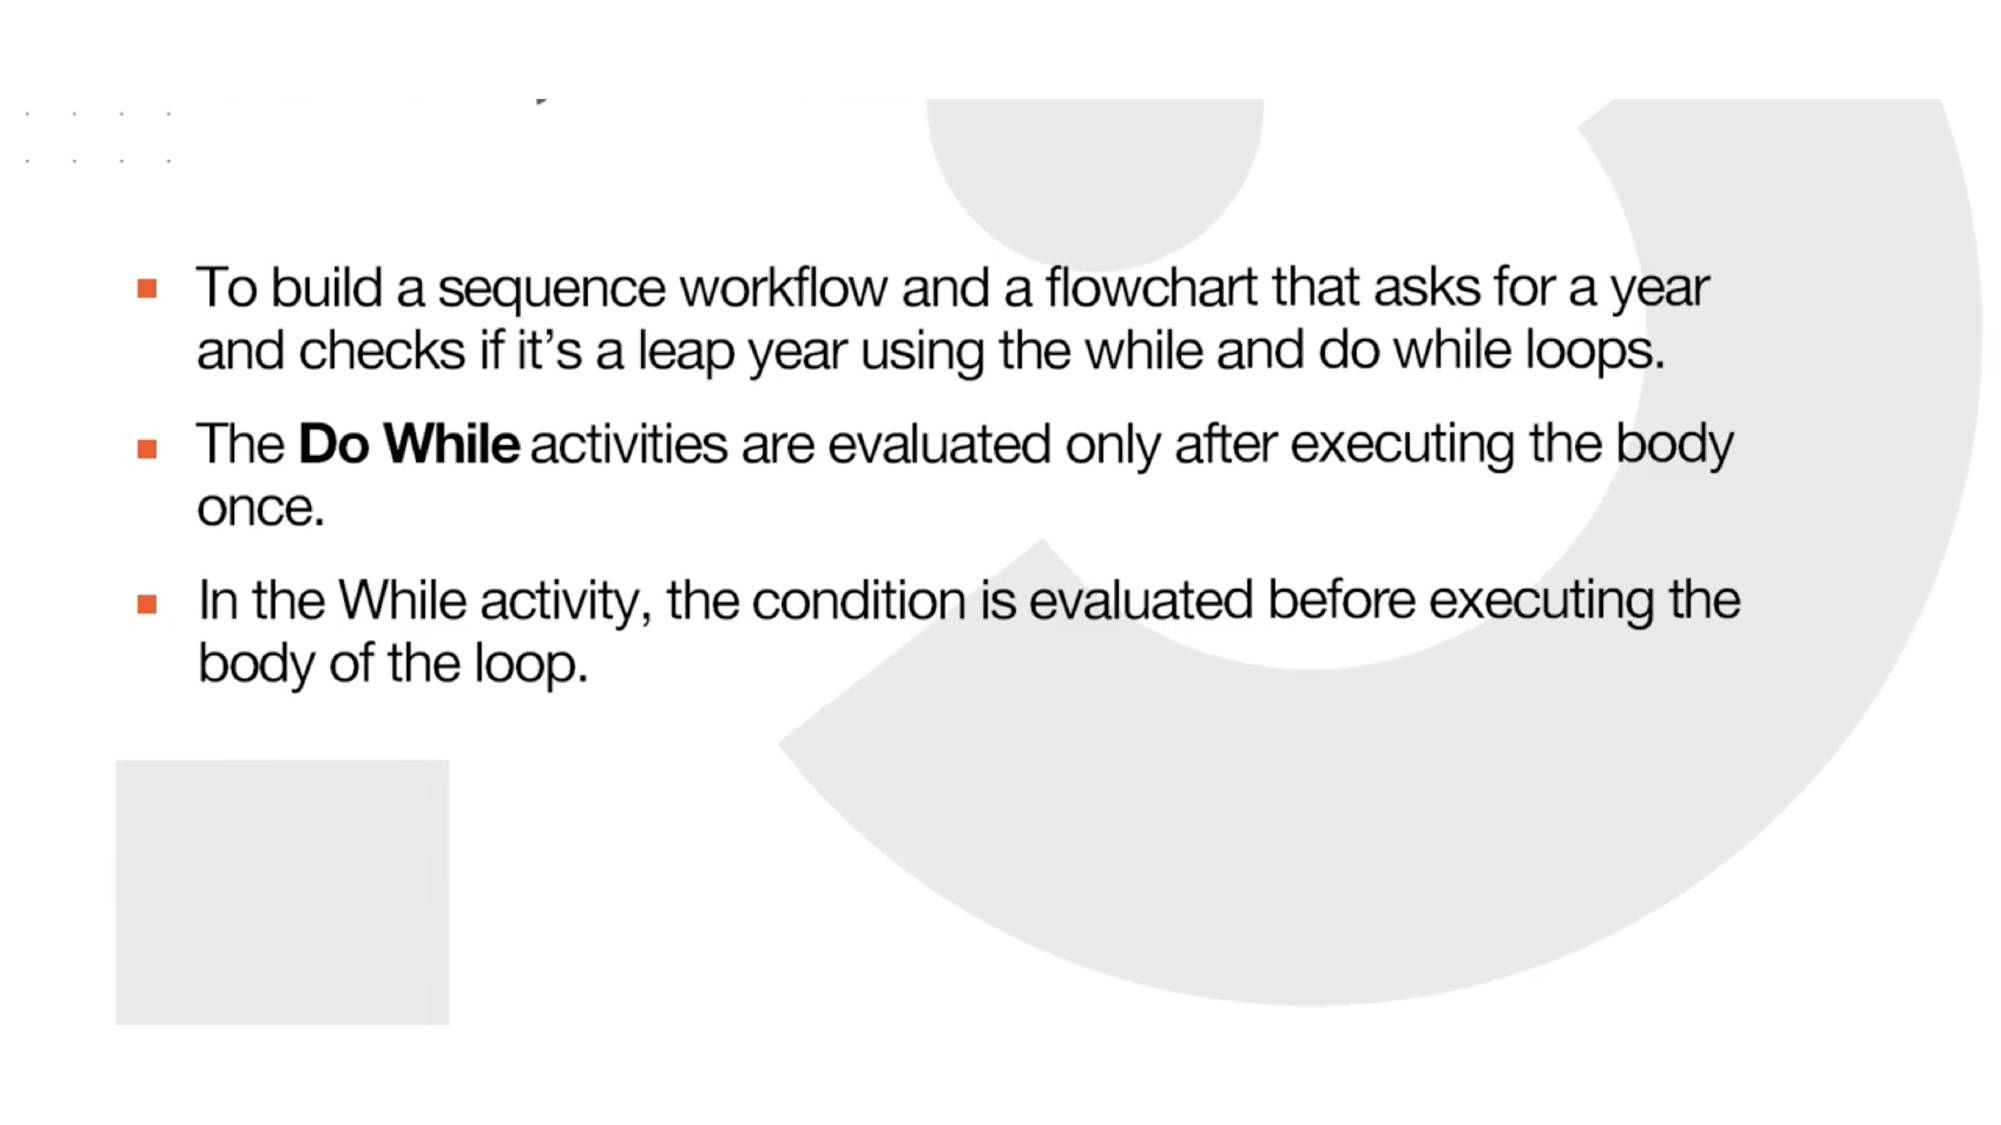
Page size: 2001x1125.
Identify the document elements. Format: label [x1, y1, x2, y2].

list [0, 99, 2000, 1026]
